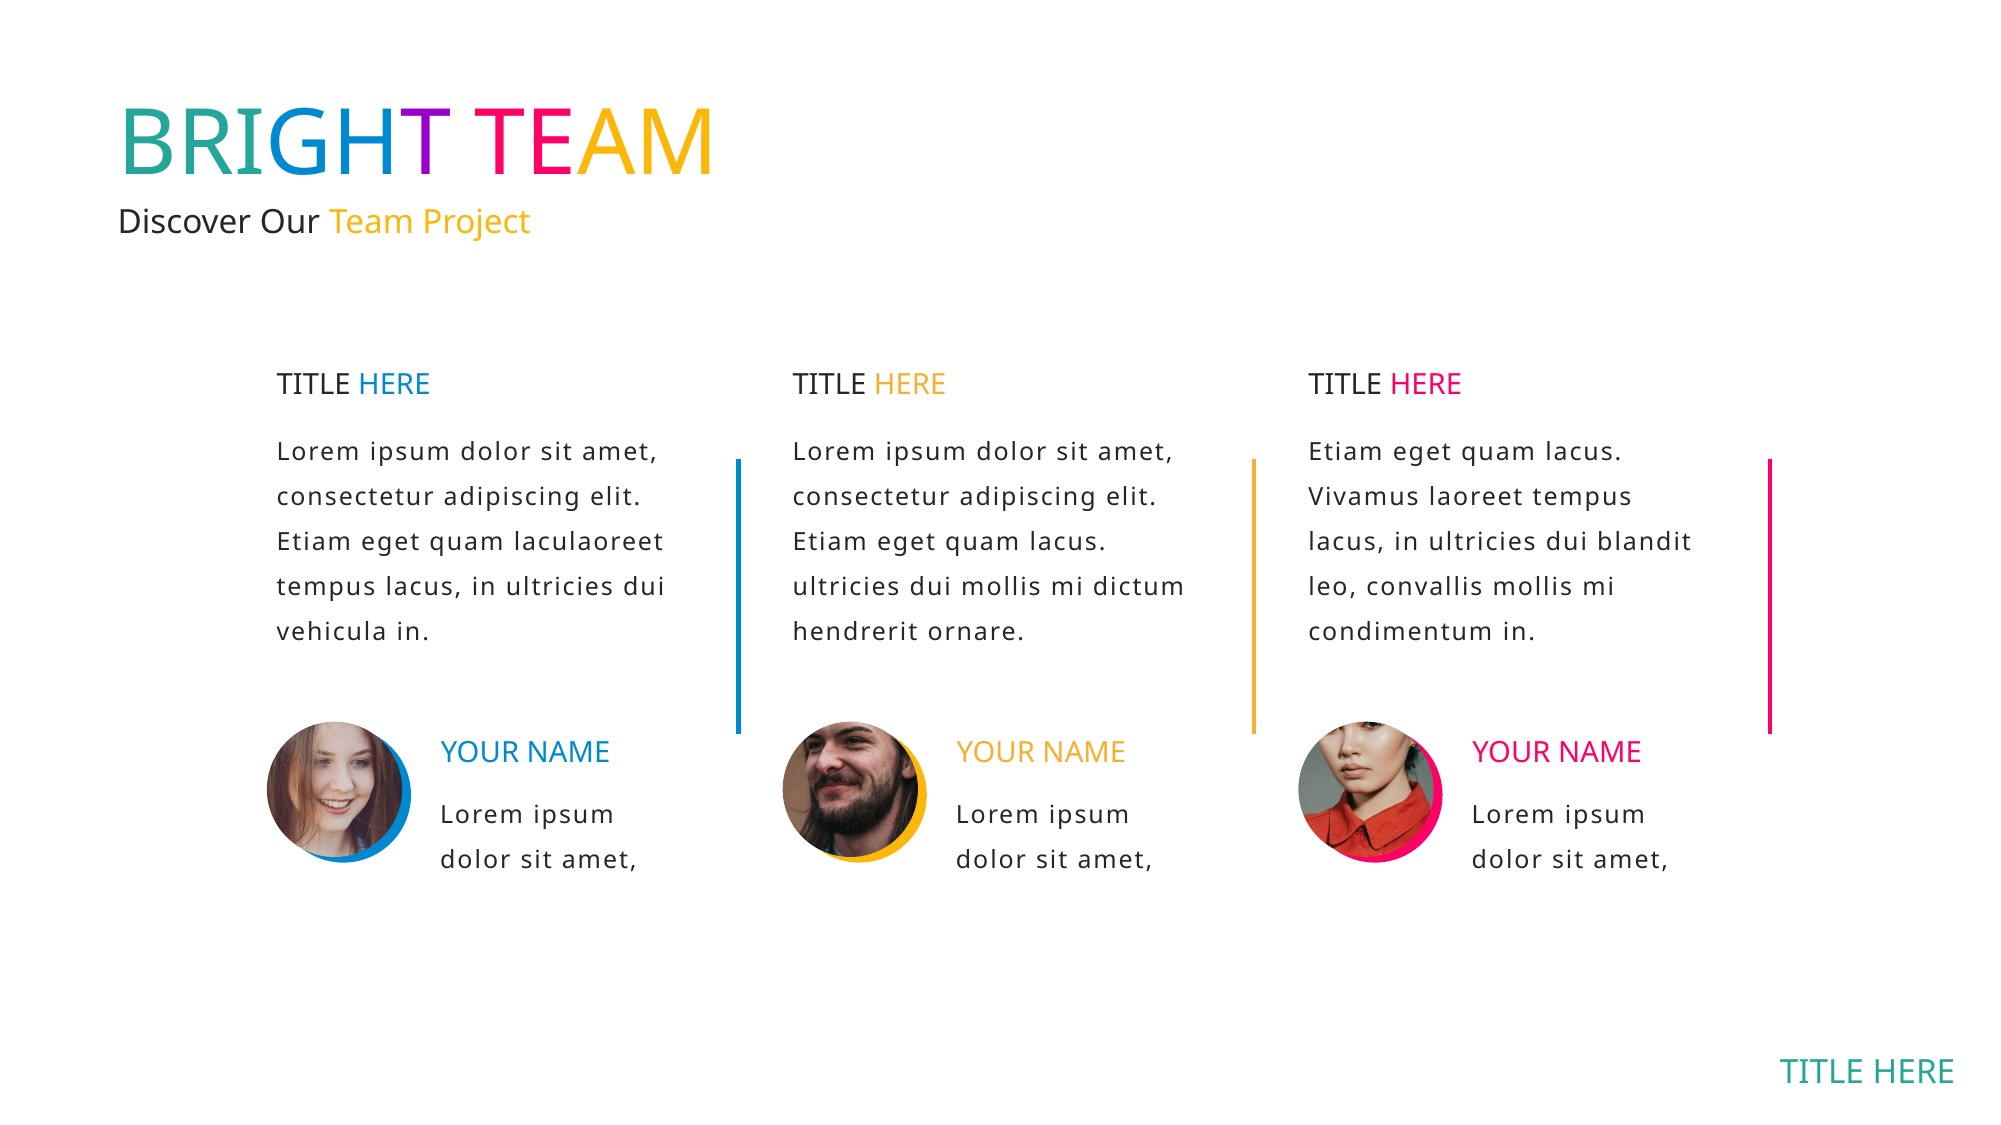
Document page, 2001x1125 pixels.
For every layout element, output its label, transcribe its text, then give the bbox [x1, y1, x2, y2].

text_box Lorem ipsum dolor sit amet, consectetur adipiscing elit. Etiam eget quam laculaoreet tempus lacus, in ultricies dui vehicula in. [261, 413, 699, 653]
text_box Discover Our Team Project [102, 192, 590, 248]
text_box Lorem ipsum dolor sit amet, consectetur adipiscing elit. Etiam eget quam lacus. ultricies dui mollis mi dictum hendrerit ornare. [777, 413, 1215, 653]
text_box TITLE HERE [1690, 1043, 1971, 1098]
text_box [265, 720, 404, 858]
text_box [819, 735, 928, 864]
text_box YOUR NAME [941, 726, 1223, 776]
text_box TITLE HERE [777, 357, 1058, 408]
text_box YOUR NAME [426, 726, 707, 776]
text_box Lorem ipsum dolor sit amet, [1456, 776, 1738, 881]
text_box TITLE HERE [1293, 357, 1574, 408]
text_box YOUR NAME [1457, 726, 1738, 776]
text_box Lorem ipsum dolor sit amet, [425, 776, 706, 881]
text_box [1297, 720, 1435, 858]
text_box [305, 735, 413, 864]
text_box TITLE HERE [261, 357, 543, 408]
text_box Lorem ipsum dolor sit amet, [941, 776, 1222, 881]
text_box [1336, 735, 1444, 864]
text_box [781, 720, 919, 858]
text_box BRIGHT TEAM [102, 75, 932, 201]
text_box Etiam eget quam lacus. Vivamus laoreet tempus lacus, in ultricies dui blandit leo, convallis mollis mi condimentum in. [1293, 413, 1731, 653]
